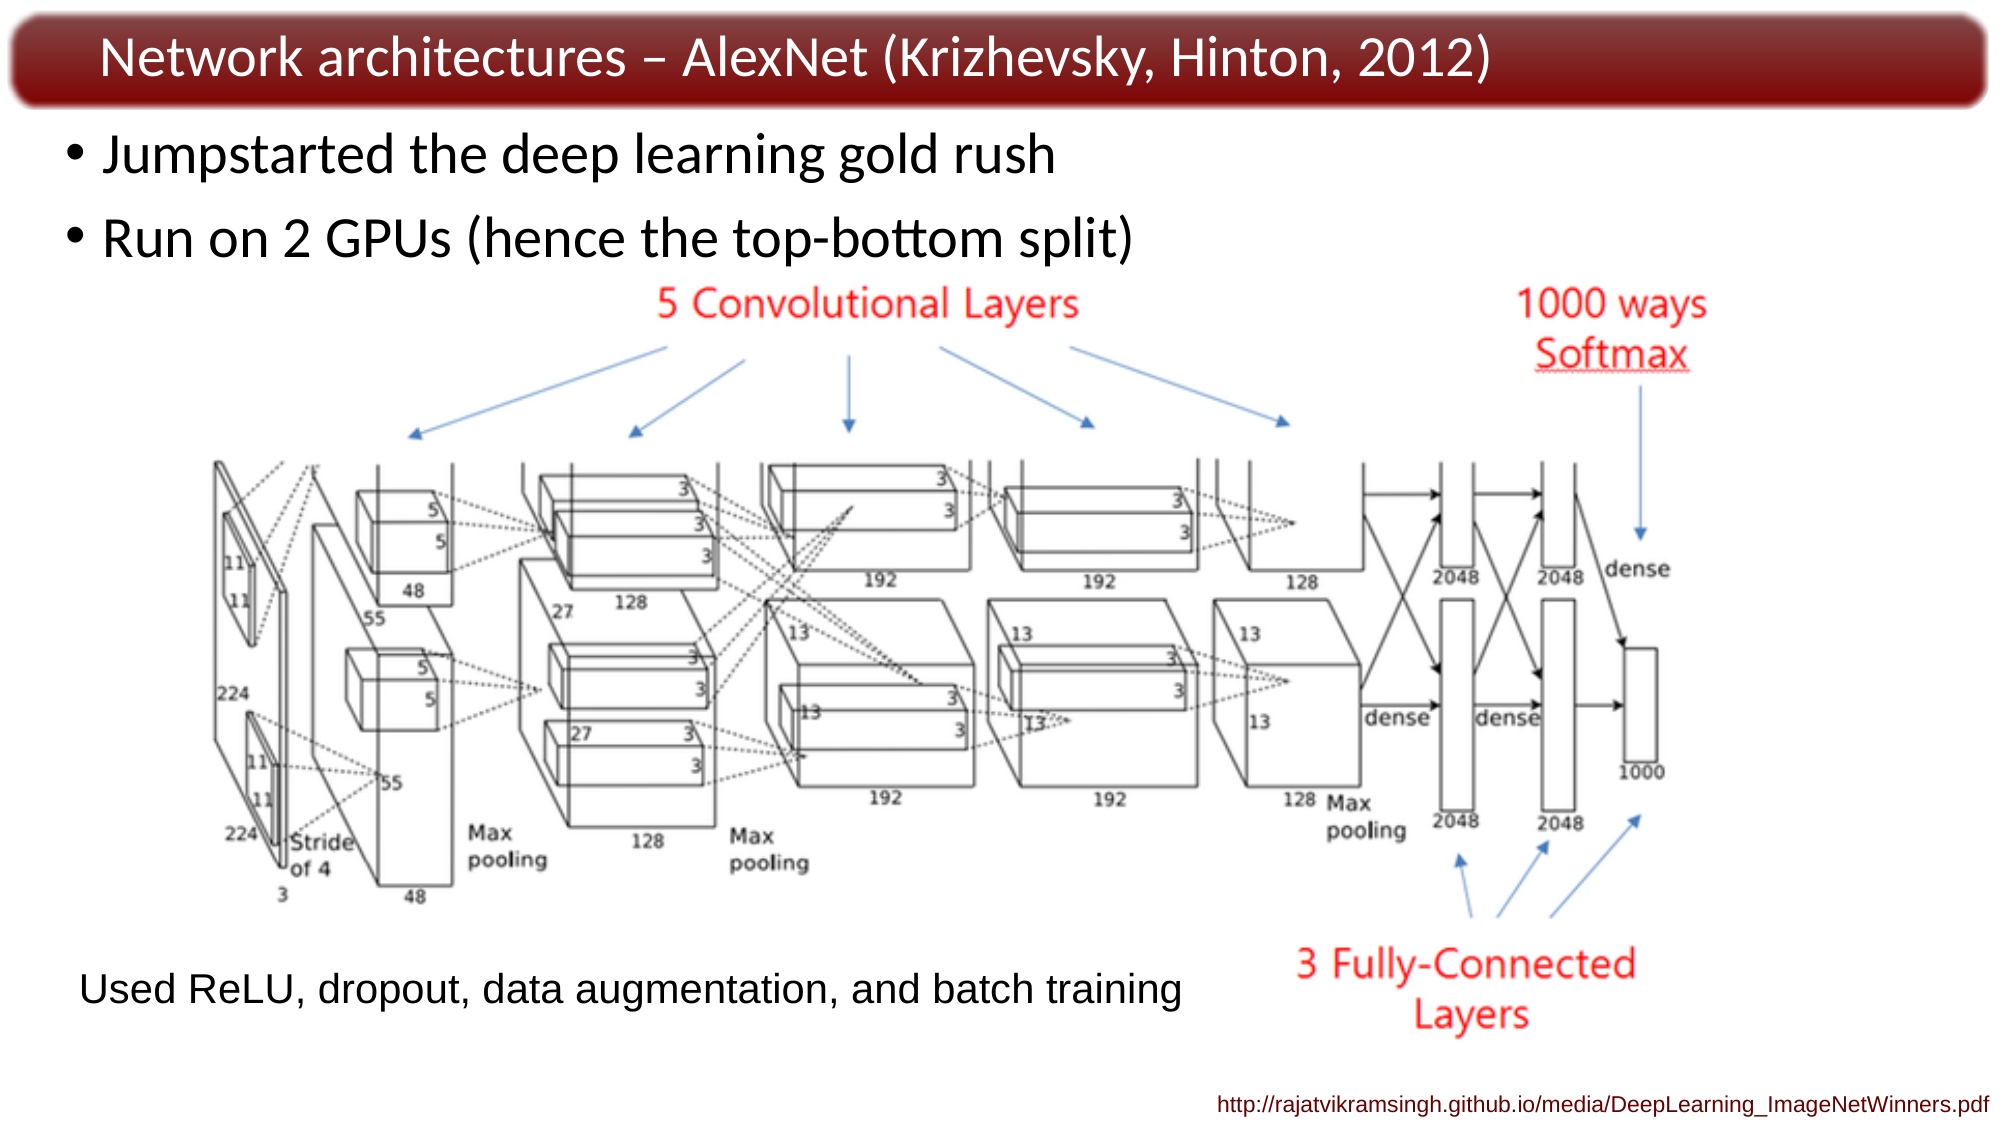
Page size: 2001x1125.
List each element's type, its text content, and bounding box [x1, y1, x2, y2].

picture [186, 258, 1720, 1054]
text_box http://rajatvikramsingh.github.io/media/DeepLearning_ImageNetWinners.pdf [1202, 1082, 2000, 1125]
list Jumpstarted the deep learning gold rush Run on 2 GPUs (hence the top-bottom split) [50, 115, 1900, 1091]
list Network architectures – AlexNet (Krizhevsky, Hinton, 2012) [99, 16, 1965, 100]
text_box Used ReLU, dropout, data augmentation, and batch training [43, 938, 186, 1023]
